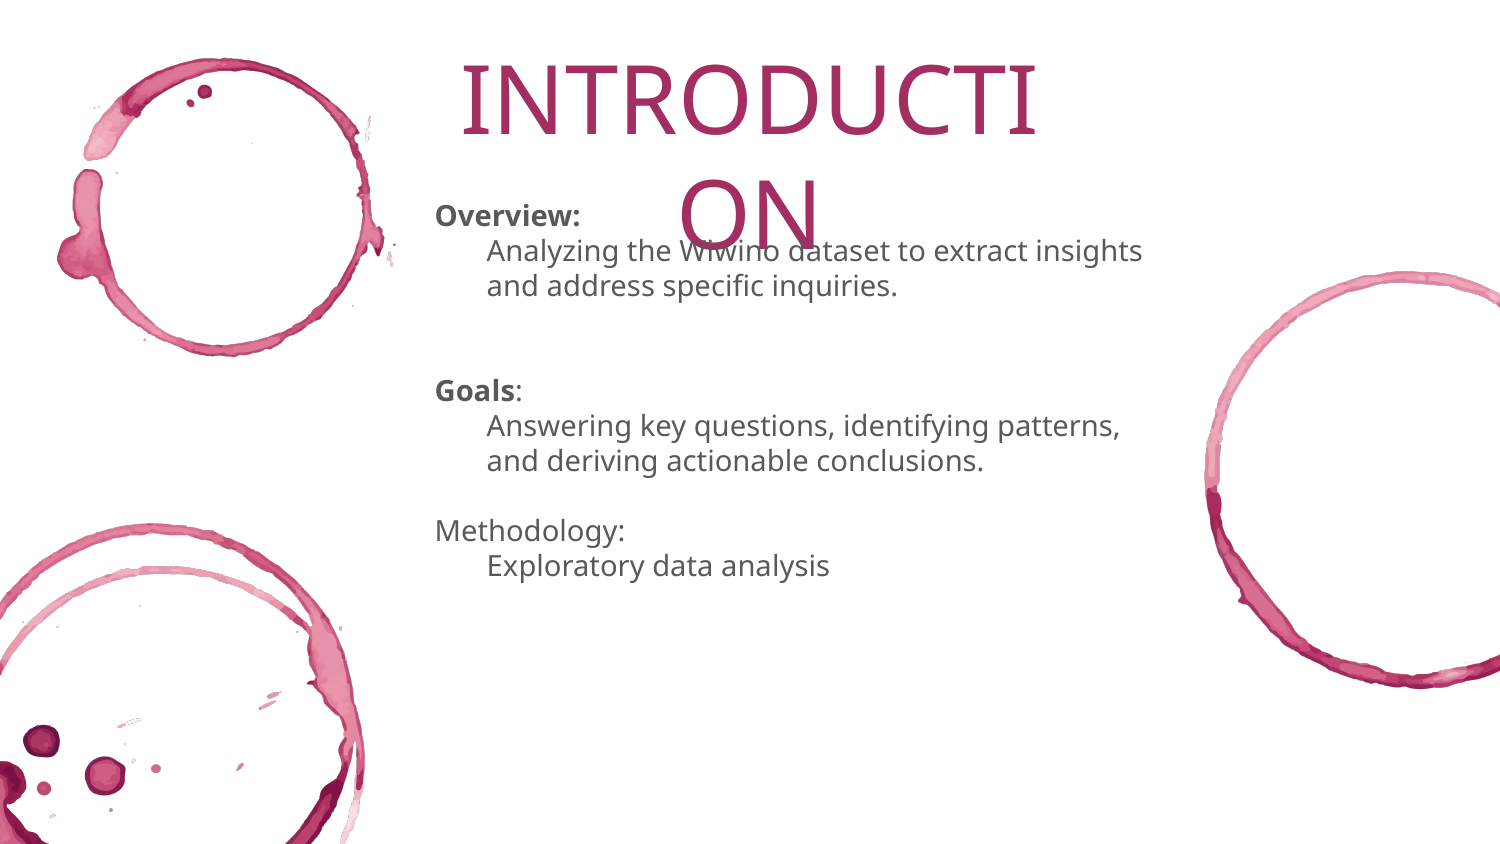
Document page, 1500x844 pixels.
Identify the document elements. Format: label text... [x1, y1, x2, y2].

subtitle Overview: Analyzing the Wiwino dataset to extract insights and address specific inquiries. Goals: Answering key questions, identifying patterns, and deriving actionable conclusions. Methodology: Exploratory data analysis [396, 186, 1194, 598]
picture [52, 50, 399, 365]
picture [1190, 259, 1500, 701]
title INTRODUCTION [423, 23, 1077, 137]
picture [0, 516, 371, 844]
